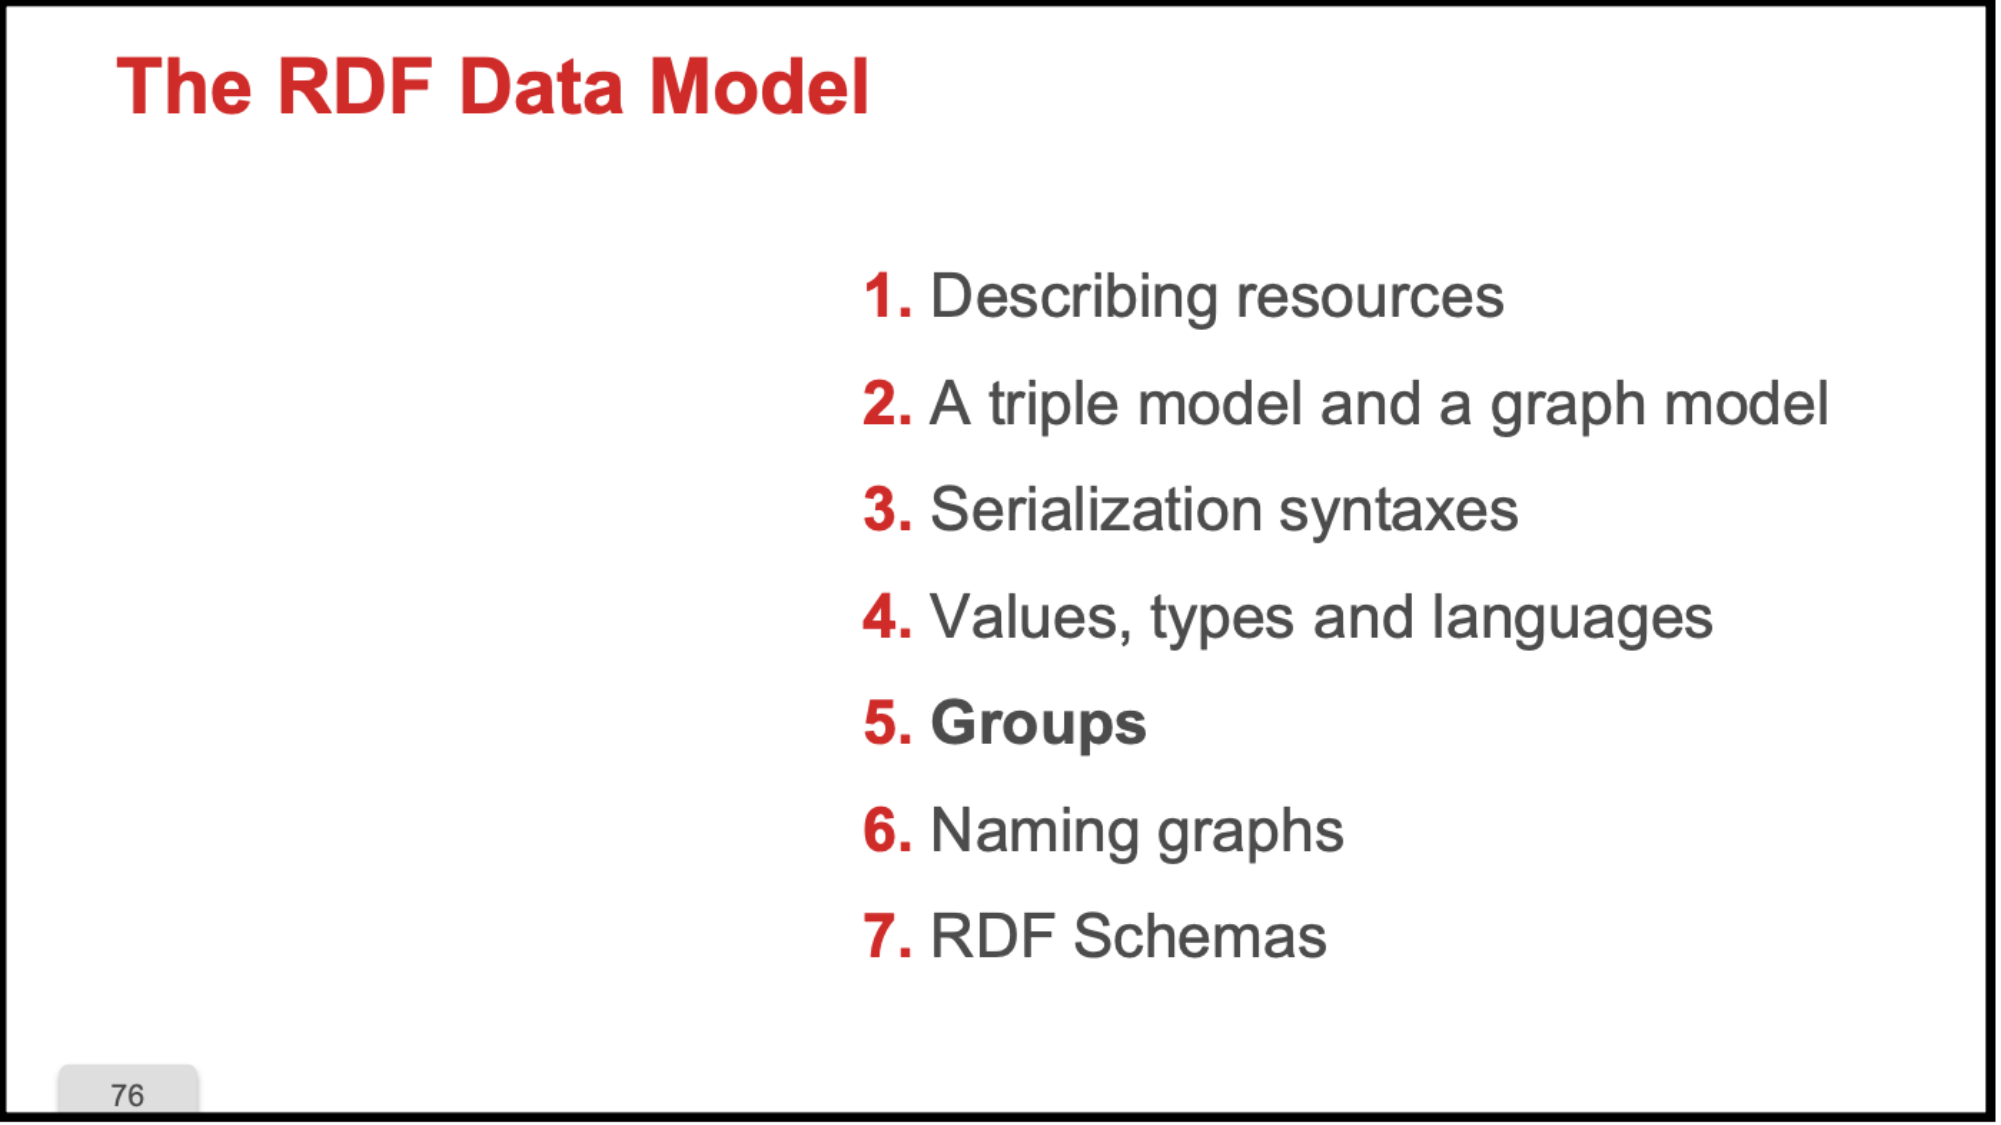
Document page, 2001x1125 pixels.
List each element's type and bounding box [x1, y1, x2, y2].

list [0, 0, 2000, 1125]
